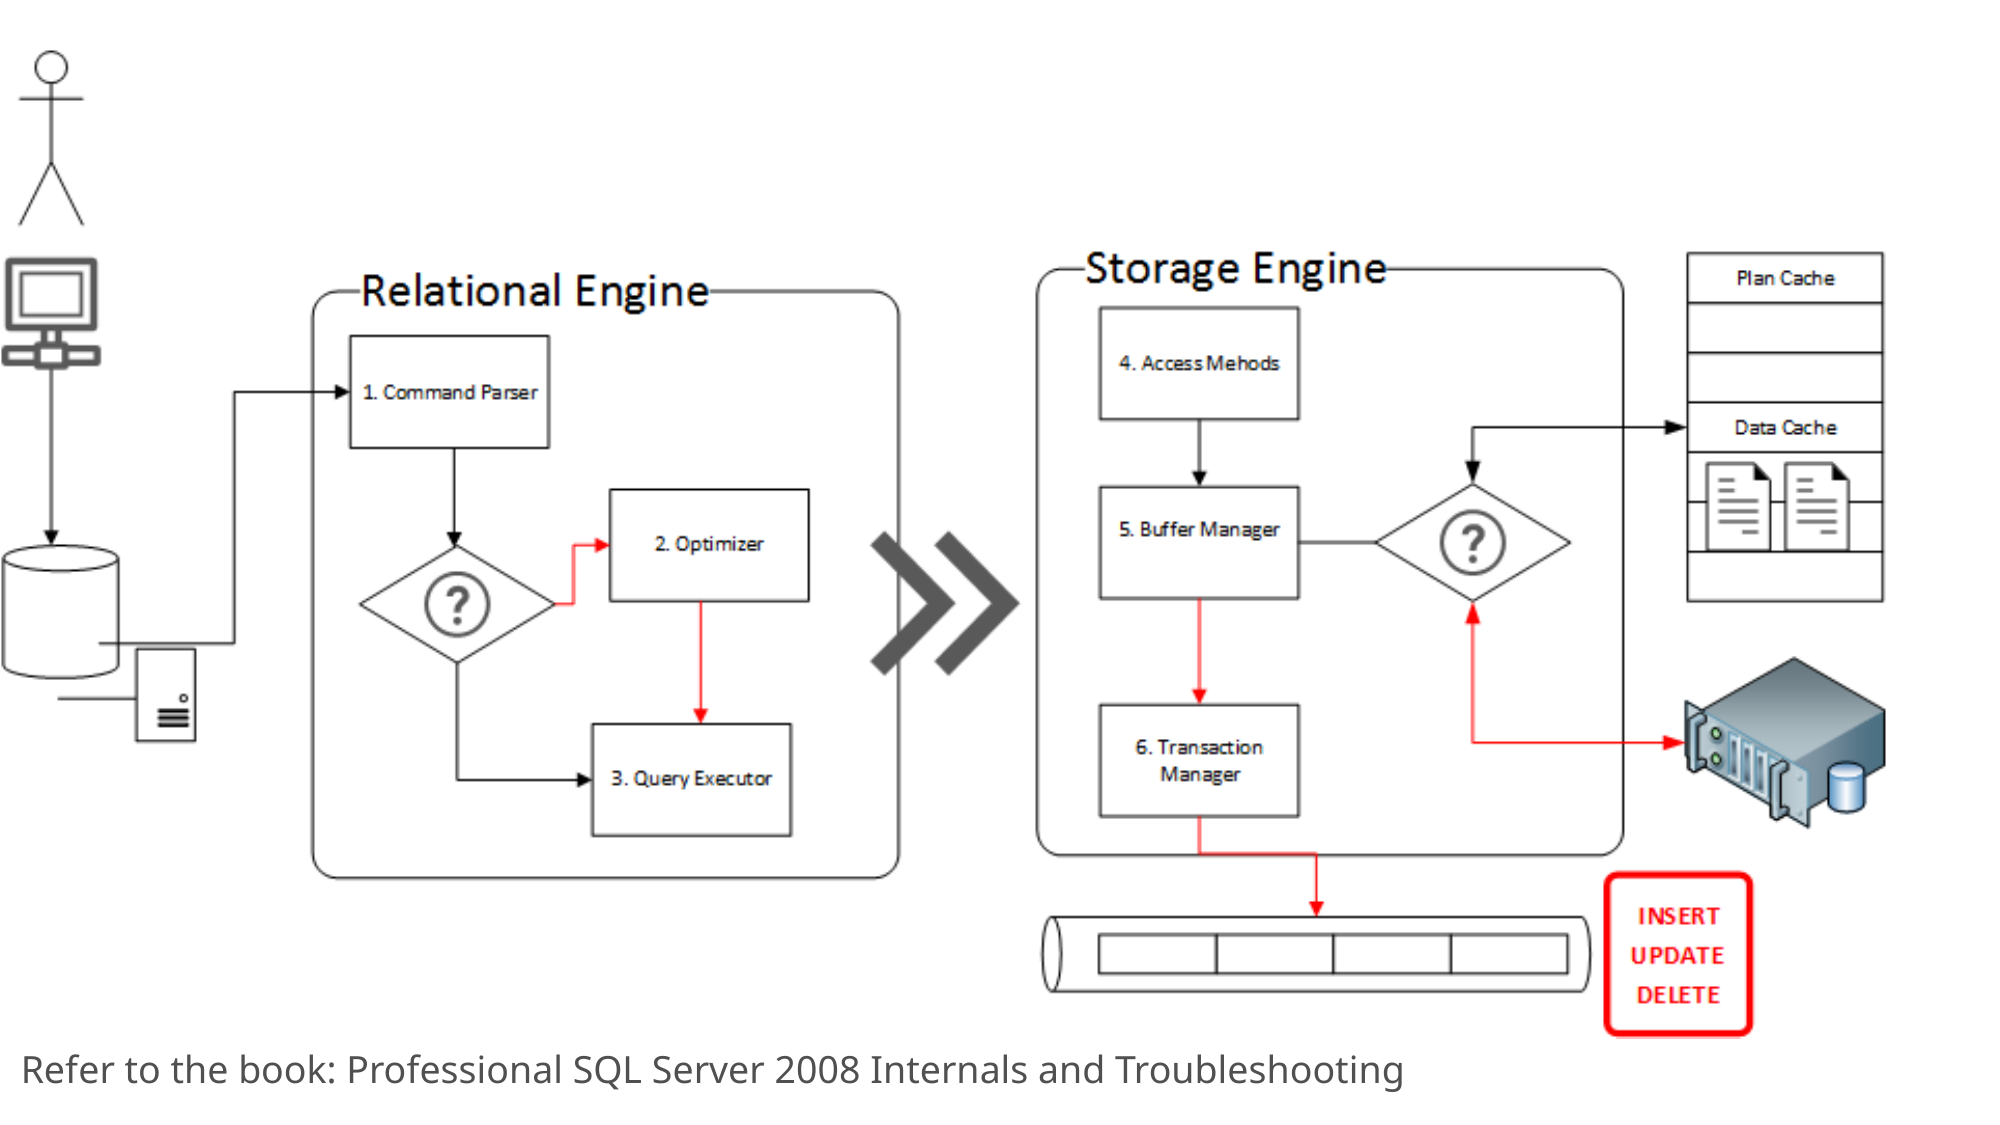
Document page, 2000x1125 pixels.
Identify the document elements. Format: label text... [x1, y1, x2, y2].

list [0, 49, 1888, 1039]
text_box Refer to the book: Professional SQL Server 2008 Internals and Troubleshooting [6, 1039, 1421, 1098]
